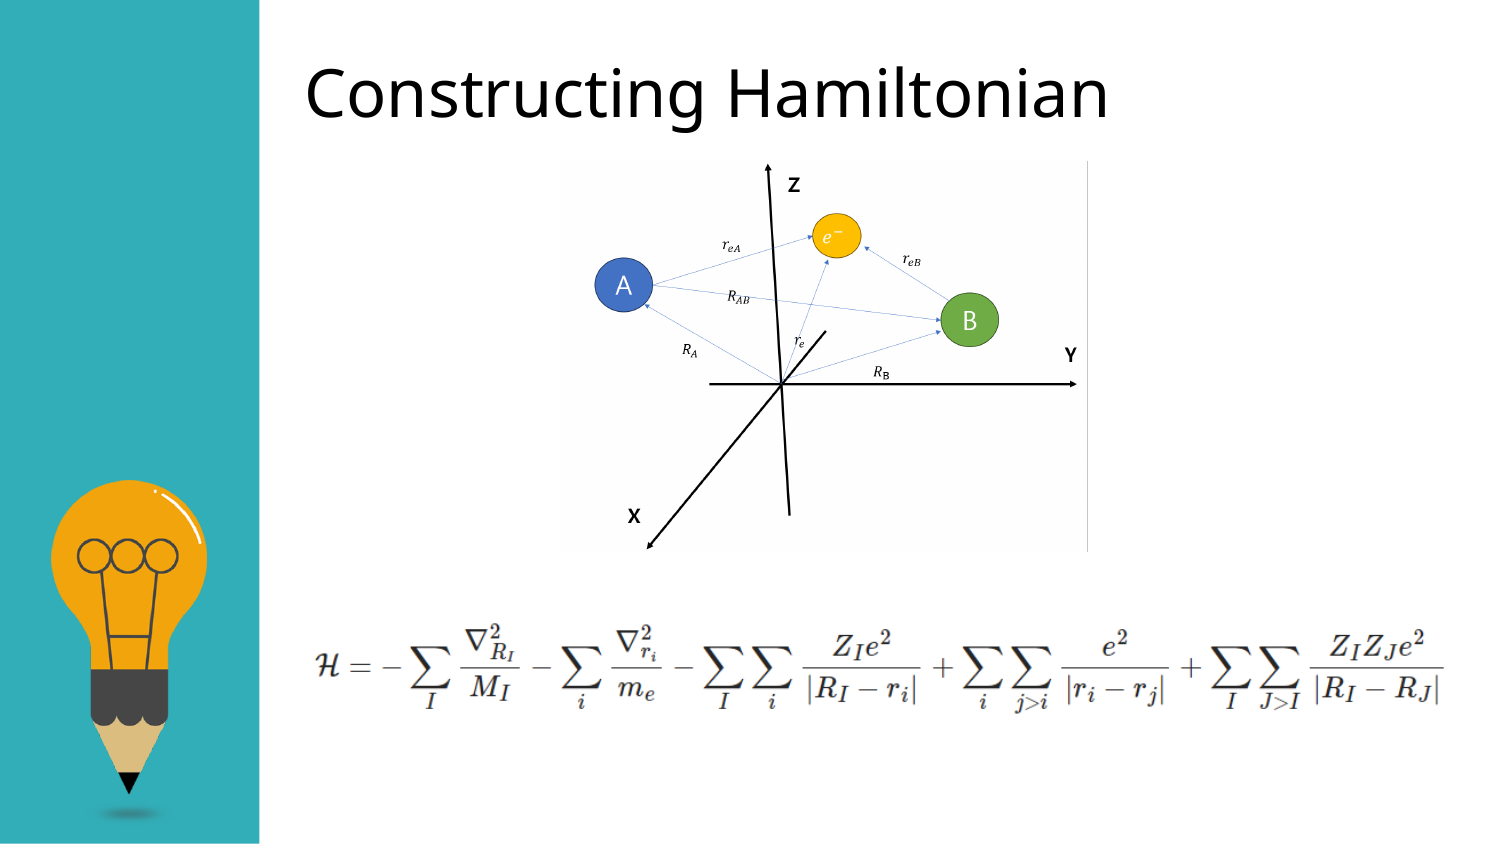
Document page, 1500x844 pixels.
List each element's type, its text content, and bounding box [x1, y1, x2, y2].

text_box Constructing Hamiltonian [289, 43, 1371, 139]
picture [292, 598, 1469, 746]
picture [51, 480, 207, 826]
picture [560, 161, 1088, 553]
